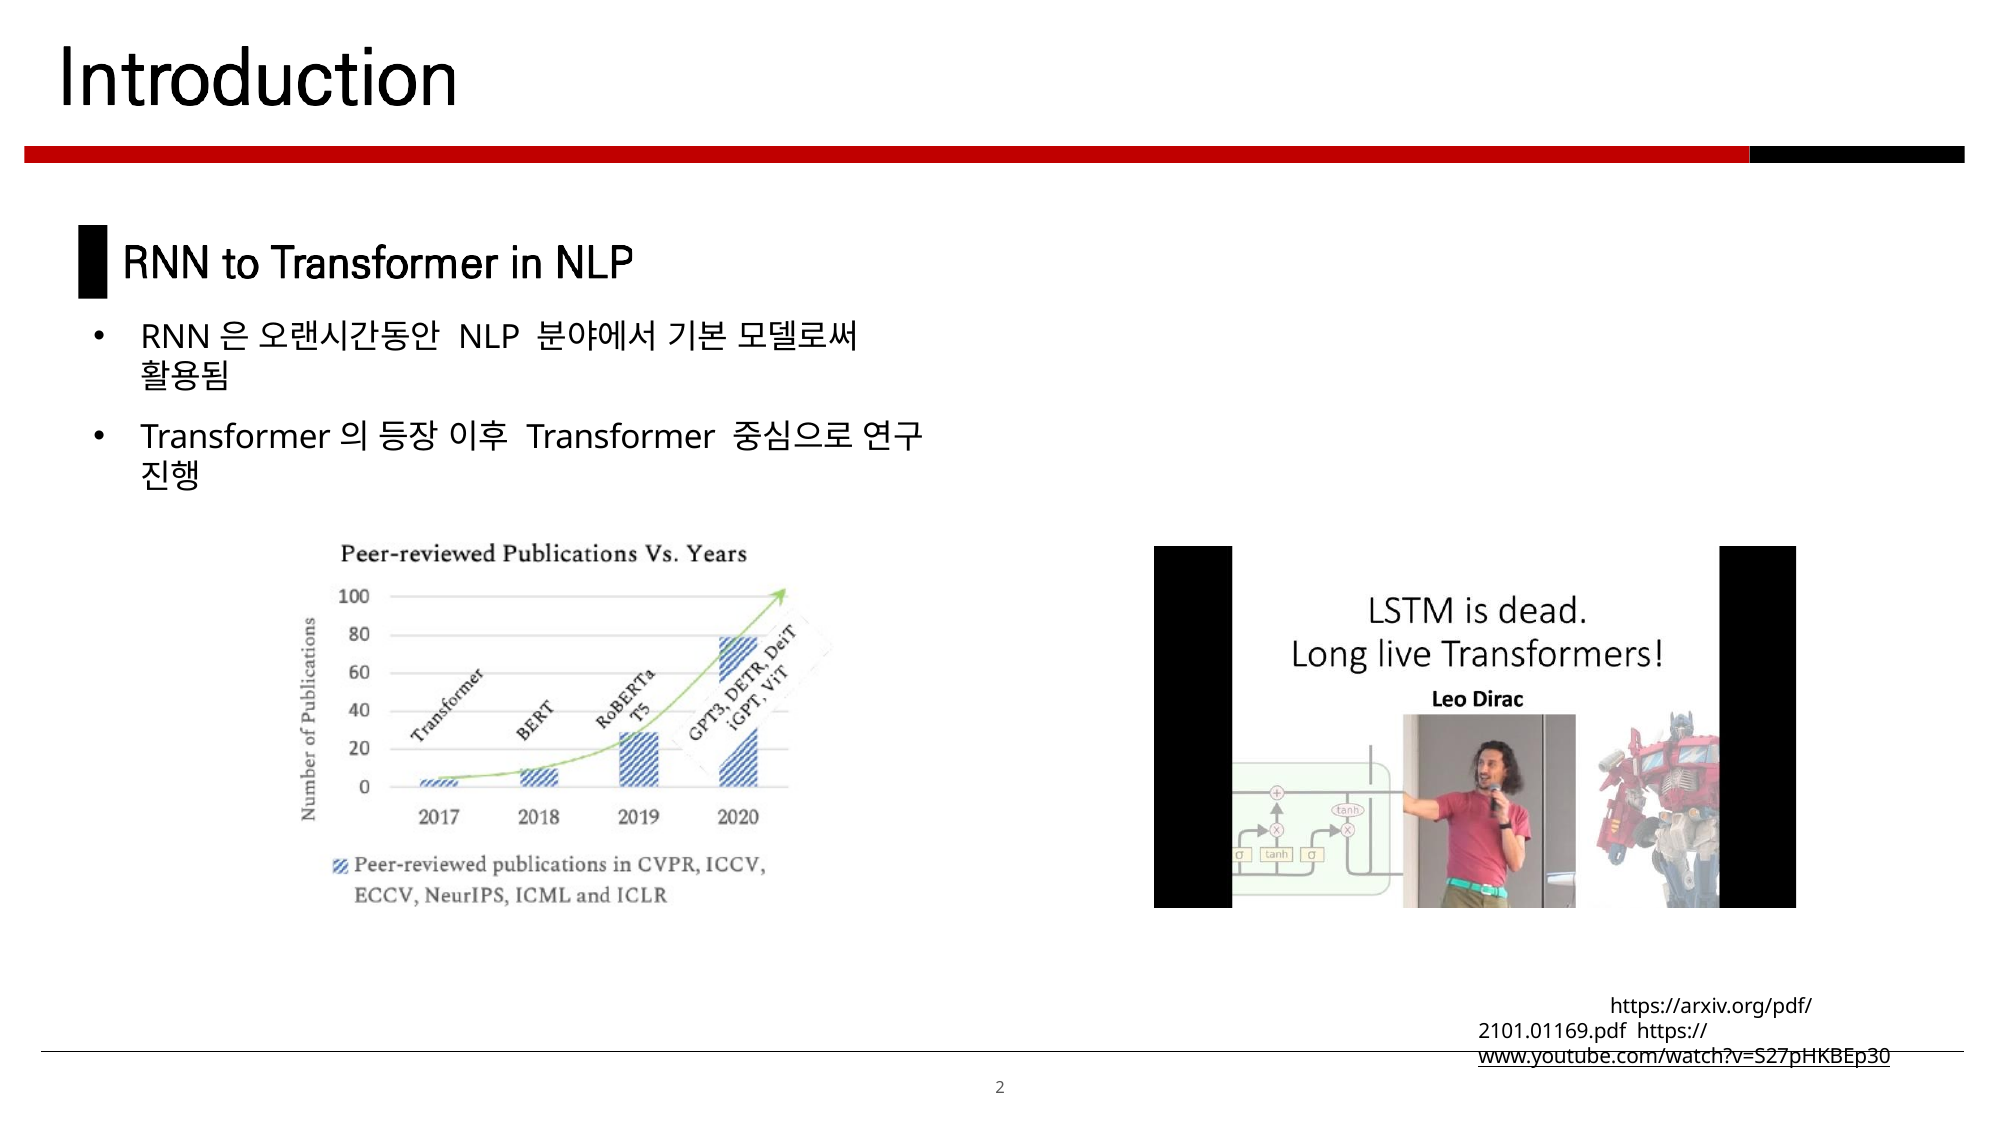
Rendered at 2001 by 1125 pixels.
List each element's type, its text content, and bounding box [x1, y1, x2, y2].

text_box [125, 244, 633, 279]
text_box [299, 542, 834, 908]
text_box [1154, 546, 1797, 908]
text_box [78, 225, 108, 299]
text_box RNN은 오랜시간동안 NLP 분야에서 기본 모델로써 활용됨 Transformer의 등장 이후 Transformer 중심으로 연구 진행 [91, 293, 941, 495]
text_box https://arxiv.org/pdf/2101.01169.pdf https://www.youtube.com/watch?v=S27pHKBEp30 [1476, 990, 1953, 1072]
text_box [1749, 146, 1965, 163]
text_box [63, 46, 455, 106]
text_box 2 [991, 1073, 1009, 1100]
